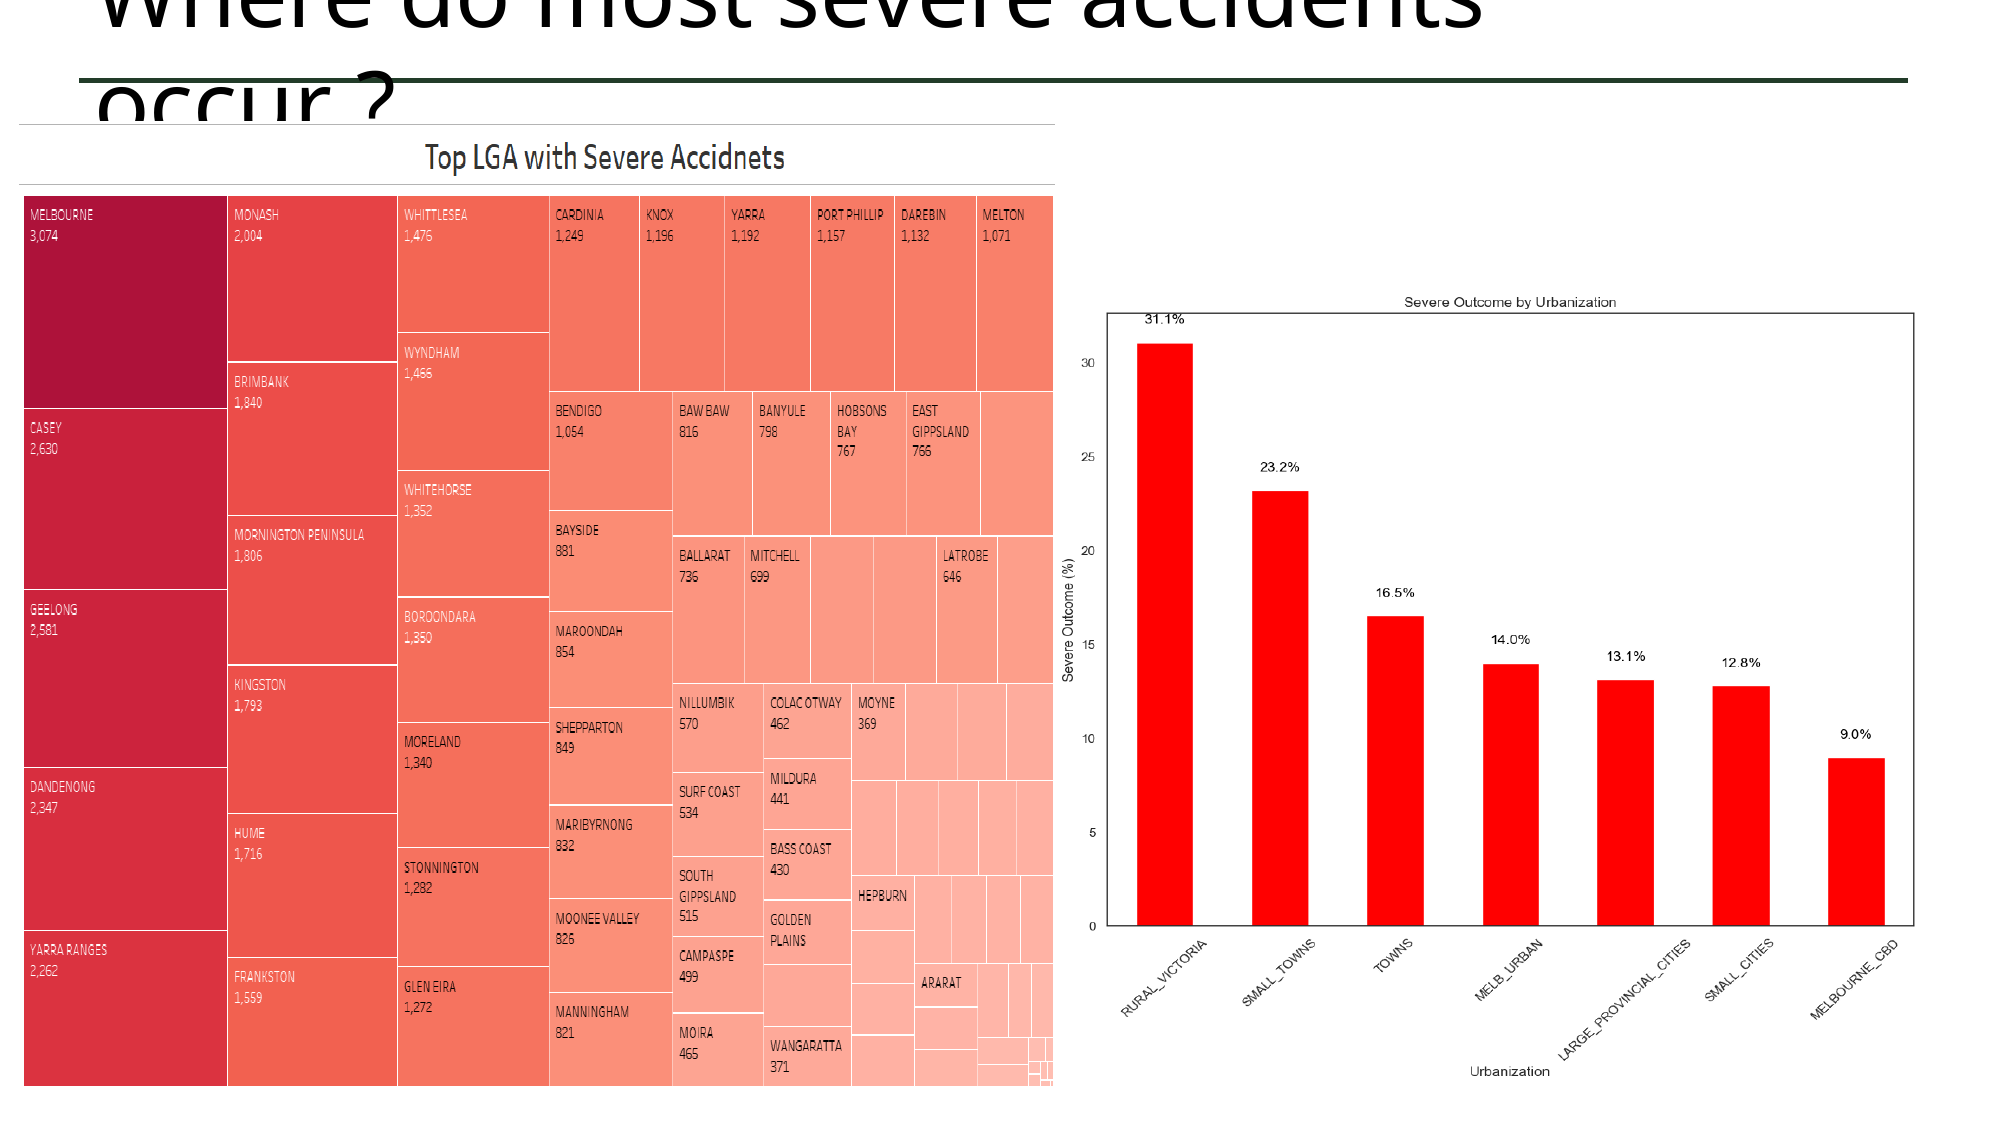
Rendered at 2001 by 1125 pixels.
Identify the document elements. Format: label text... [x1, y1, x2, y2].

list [19, 121, 1055, 1086]
title Where do most severe accidents occur ? [79, 107, 1824, 149]
picture [1054, 289, 1921, 1086]
